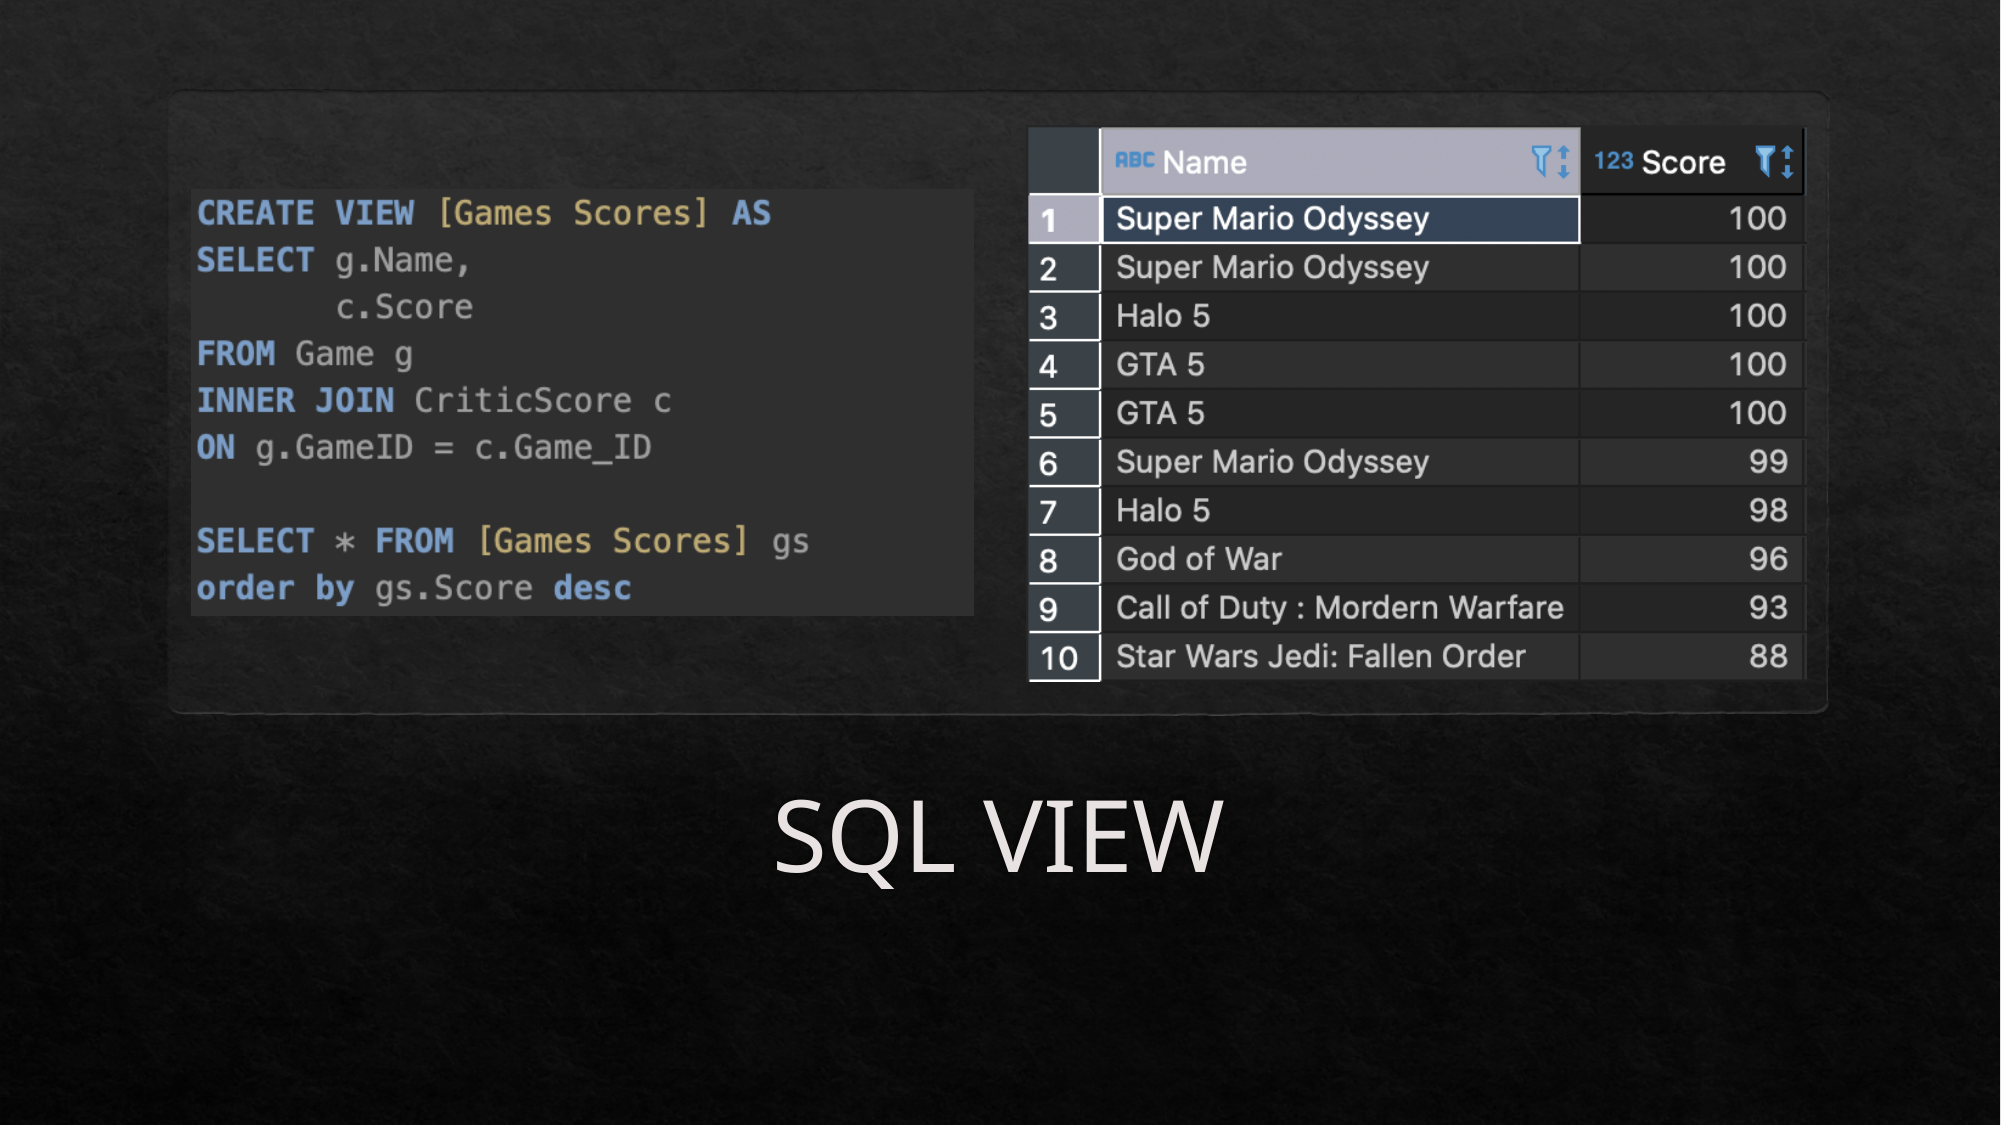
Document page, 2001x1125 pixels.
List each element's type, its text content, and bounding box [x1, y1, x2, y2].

text_box [0, 0, 2000, 1125]
title SQL VIEW [224, 732, 1774, 902]
picture [165, 89, 1831, 717]
